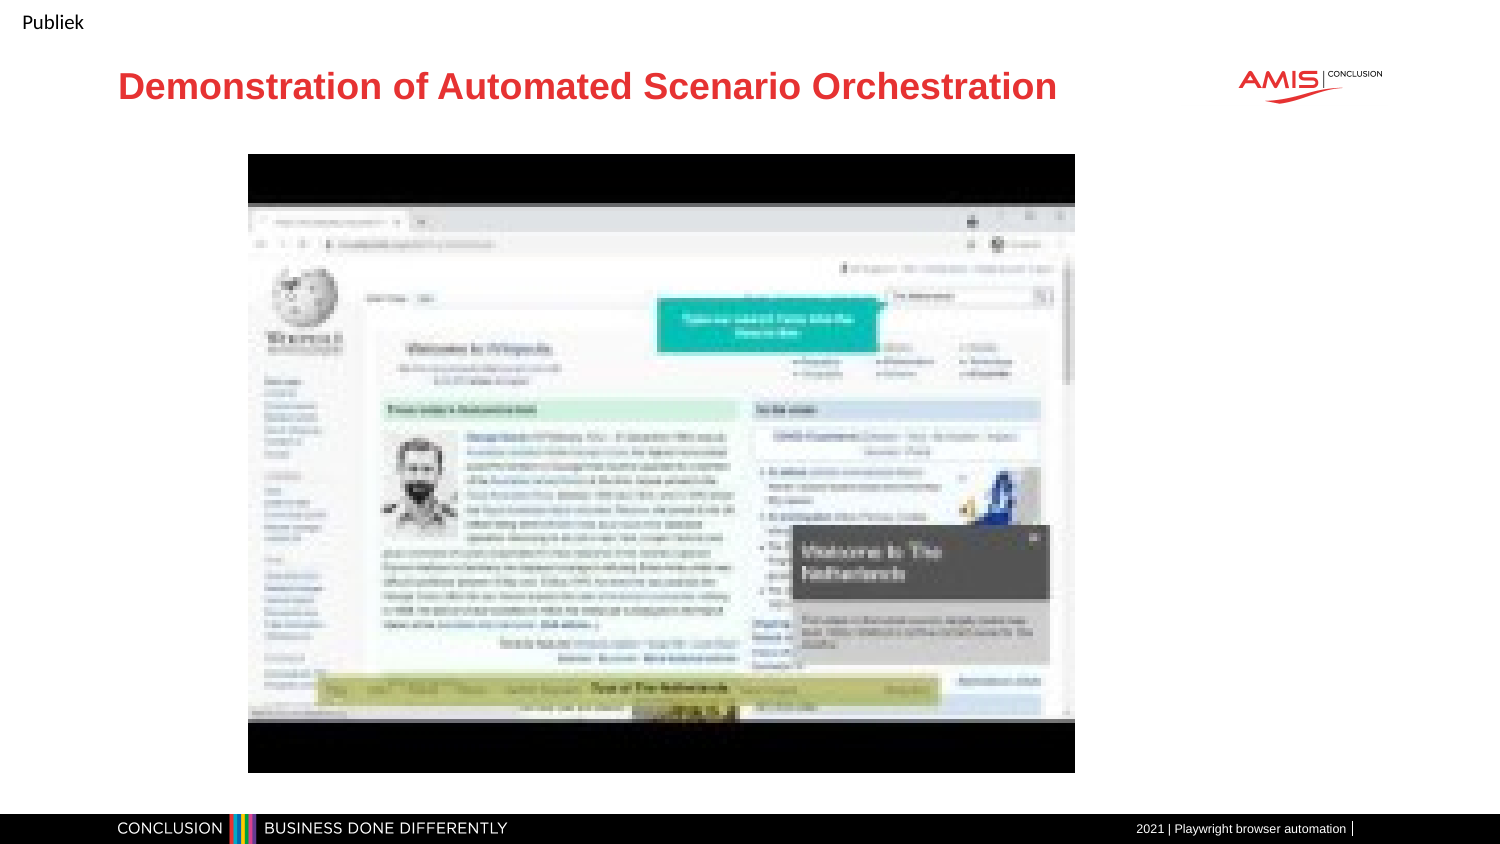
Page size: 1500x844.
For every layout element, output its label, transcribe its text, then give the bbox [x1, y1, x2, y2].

picture [1205, 59, 1388, 106]
title Demonstration of Automated Scenario Orchestration [118, 47, 1205, 130]
footer 2021 | Playwright browser automation [814, 820, 1347, 839]
picture [239, 814, 1500, 844]
picture [0, 814, 236, 844]
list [248, 153, 1075, 774]
